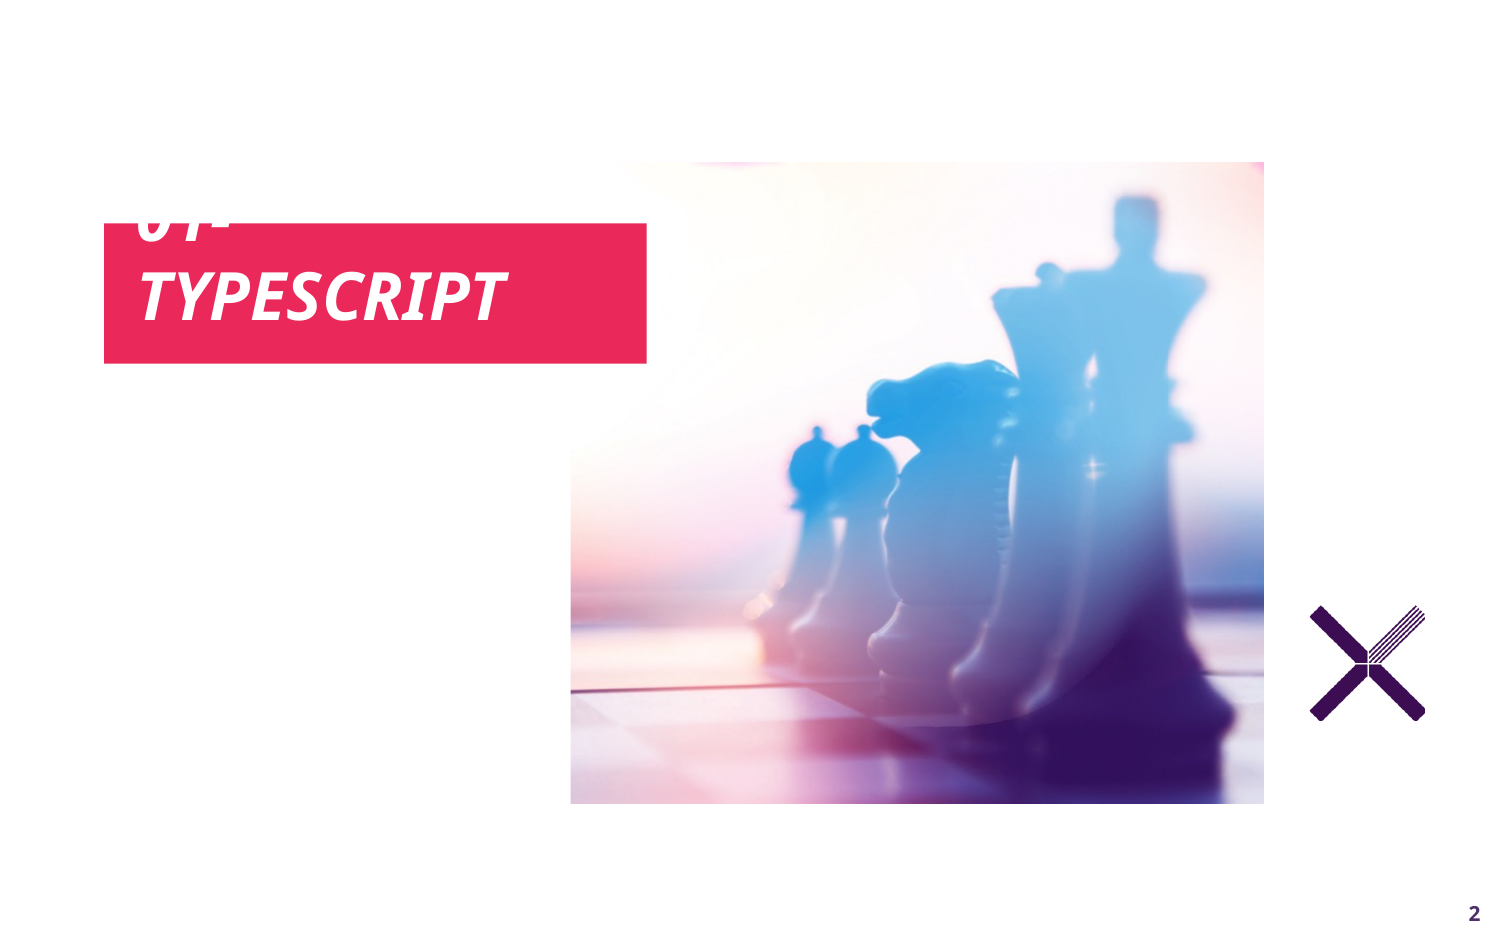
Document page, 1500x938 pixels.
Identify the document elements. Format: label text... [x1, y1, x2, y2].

list 01- Typescript [104, 223, 647, 364]
slide_number 2 [1377, 889, 1496, 938]
picture [570, 162, 1264, 804]
